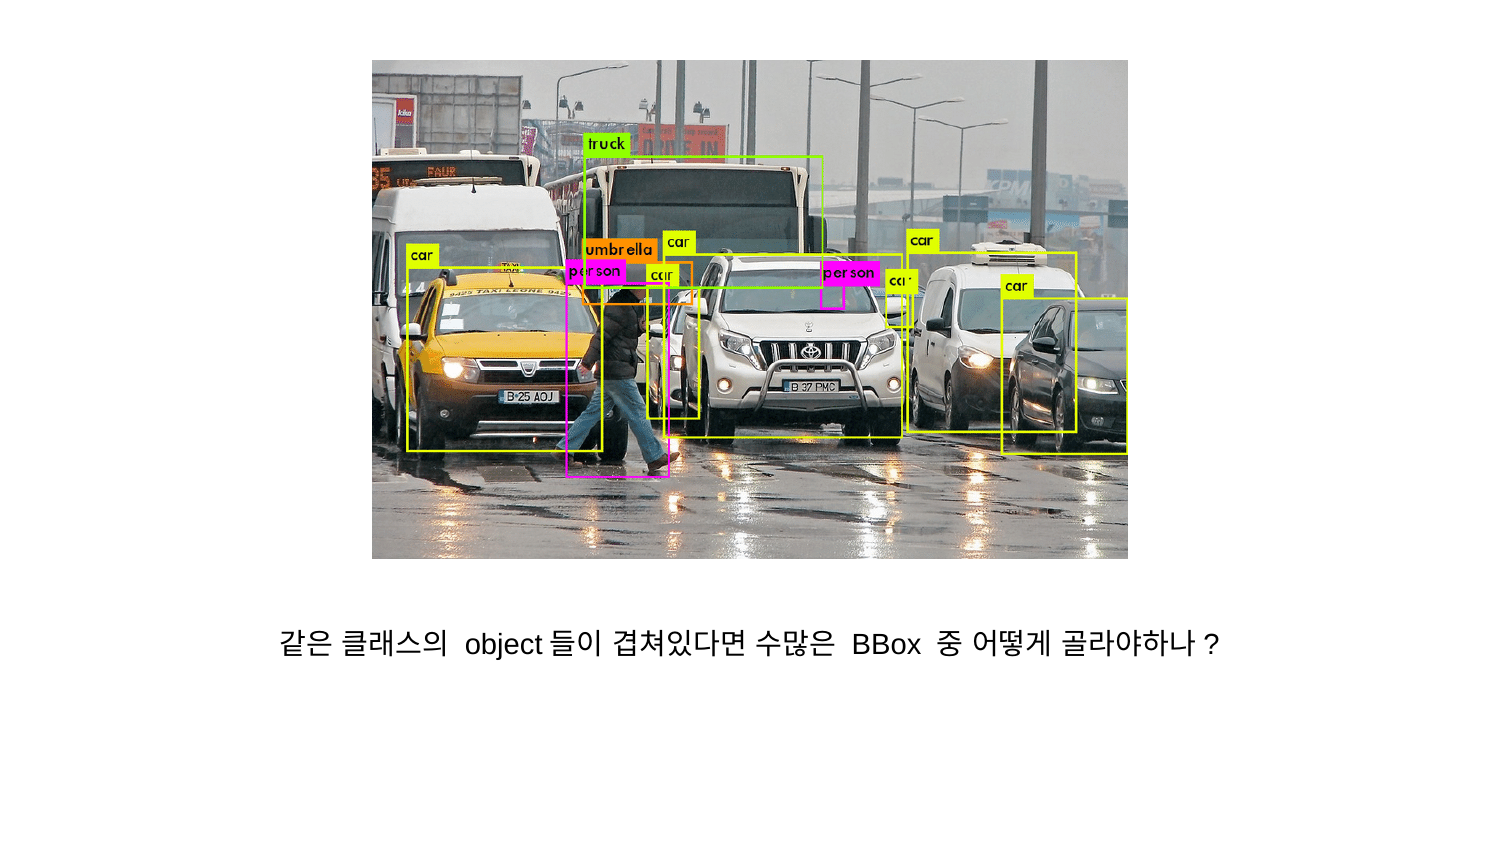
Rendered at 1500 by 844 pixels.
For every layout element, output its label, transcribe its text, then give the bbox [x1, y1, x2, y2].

text_box 같은 클래스의 object들이 겹쳐있다면 수많은 BBox 중 어떻게 골라야하나? [189, 610, 1339, 676]
picture [372, 60, 1128, 559]
